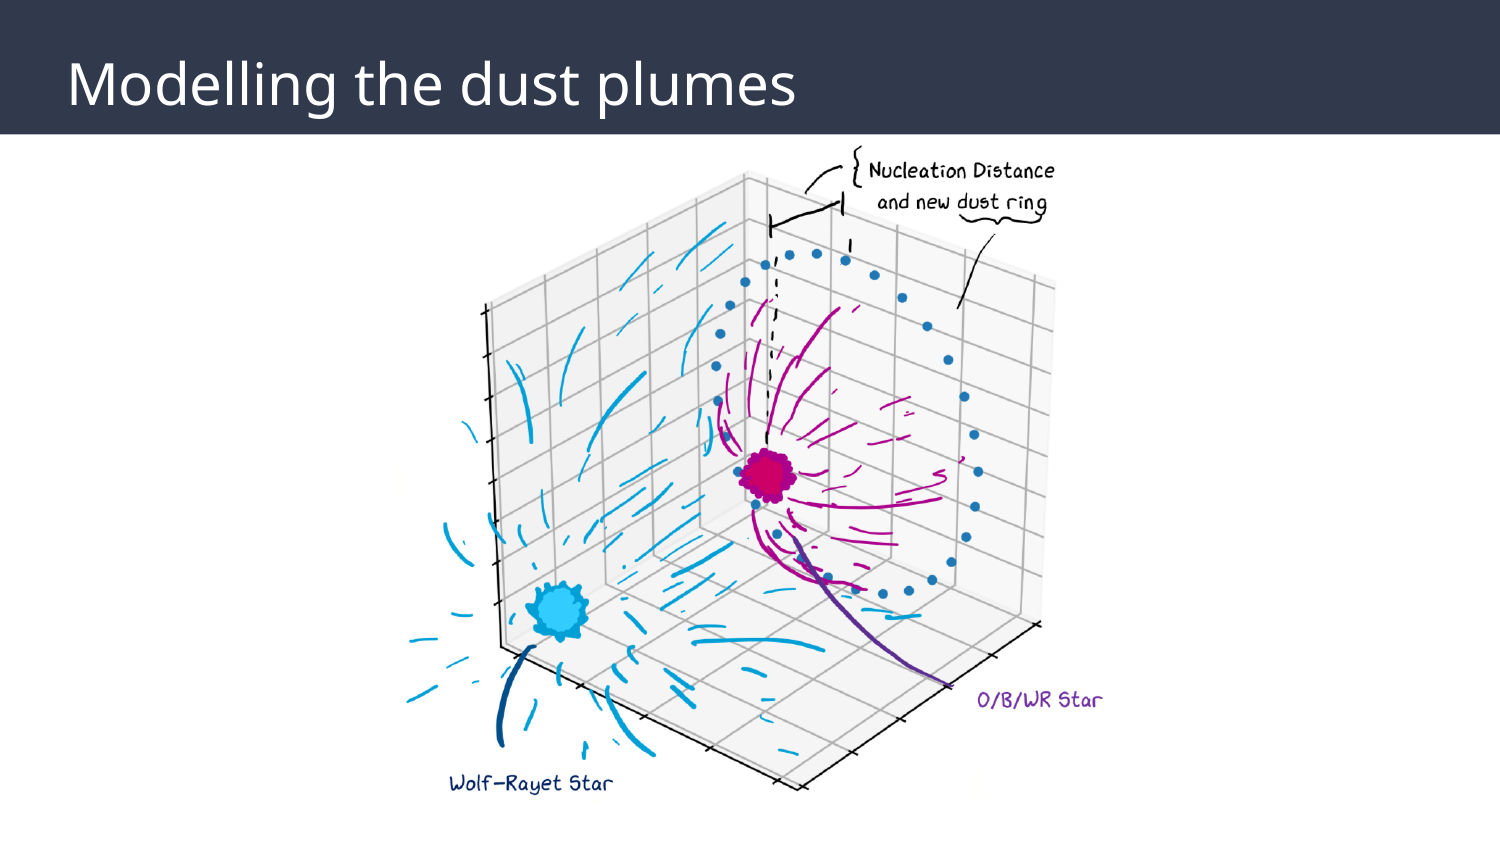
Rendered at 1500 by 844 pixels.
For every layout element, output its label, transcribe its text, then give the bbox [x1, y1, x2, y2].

title Modelling the dust plumes [51, 32, 1449, 135]
picture [394, 143, 1106, 804]
